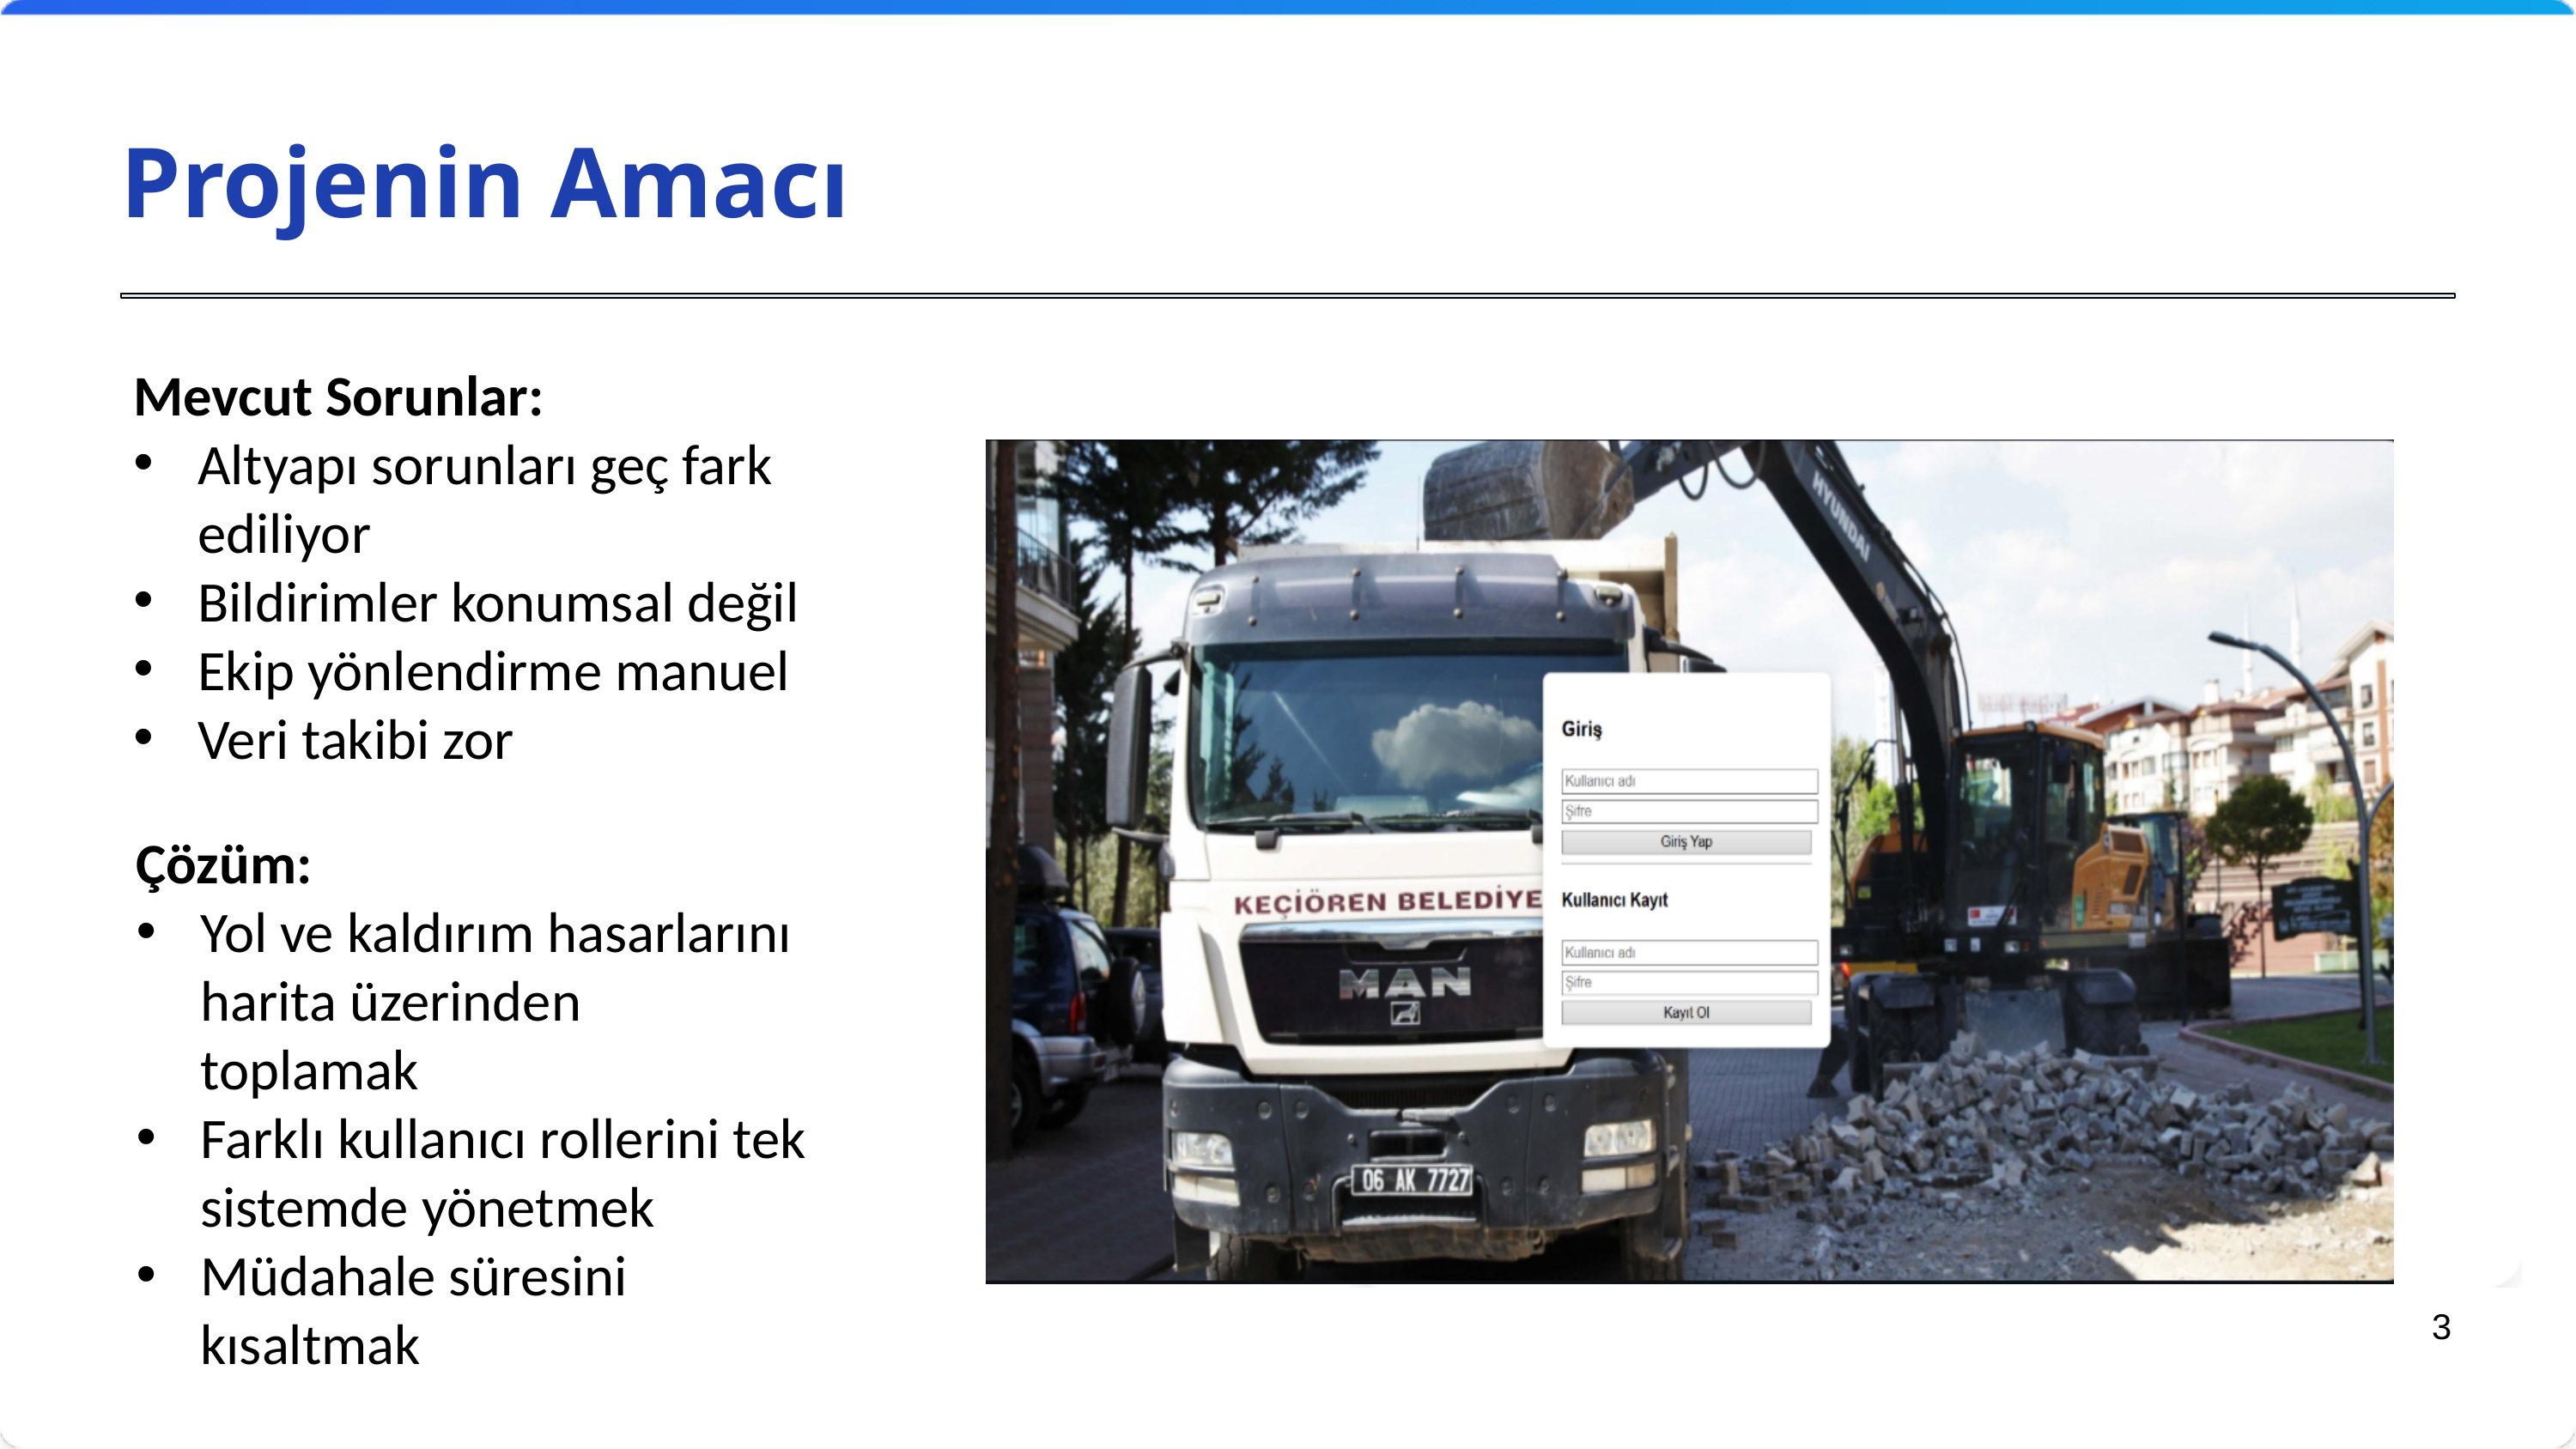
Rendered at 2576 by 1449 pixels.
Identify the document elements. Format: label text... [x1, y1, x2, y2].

text_box 3 [2431, 1296, 2452, 1348]
text_box [1350, 435, 2522, 1288]
text_box [0, 0, 2576, 1449]
picture [986, 440, 2394, 1284]
text_box Mevcut Sorunlar: Altyapı sorunları geç fark ediliyor Bildirimler konumsal değil Ekip yönlendirme manuel Veri takibi zor [120, 352, 862, 846]
text_box Çözüm: Yol ve kaldırım hasarlarını harita üzerinden toplamak Farklı kullanıcı rollerini tek sistemde yönetmek Müdahale süresini kısaltmak [123, 820, 824, 1422]
text_box Projenin Amacı [120, 120, 2573, 237]
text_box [120, 293, 2456, 299]
